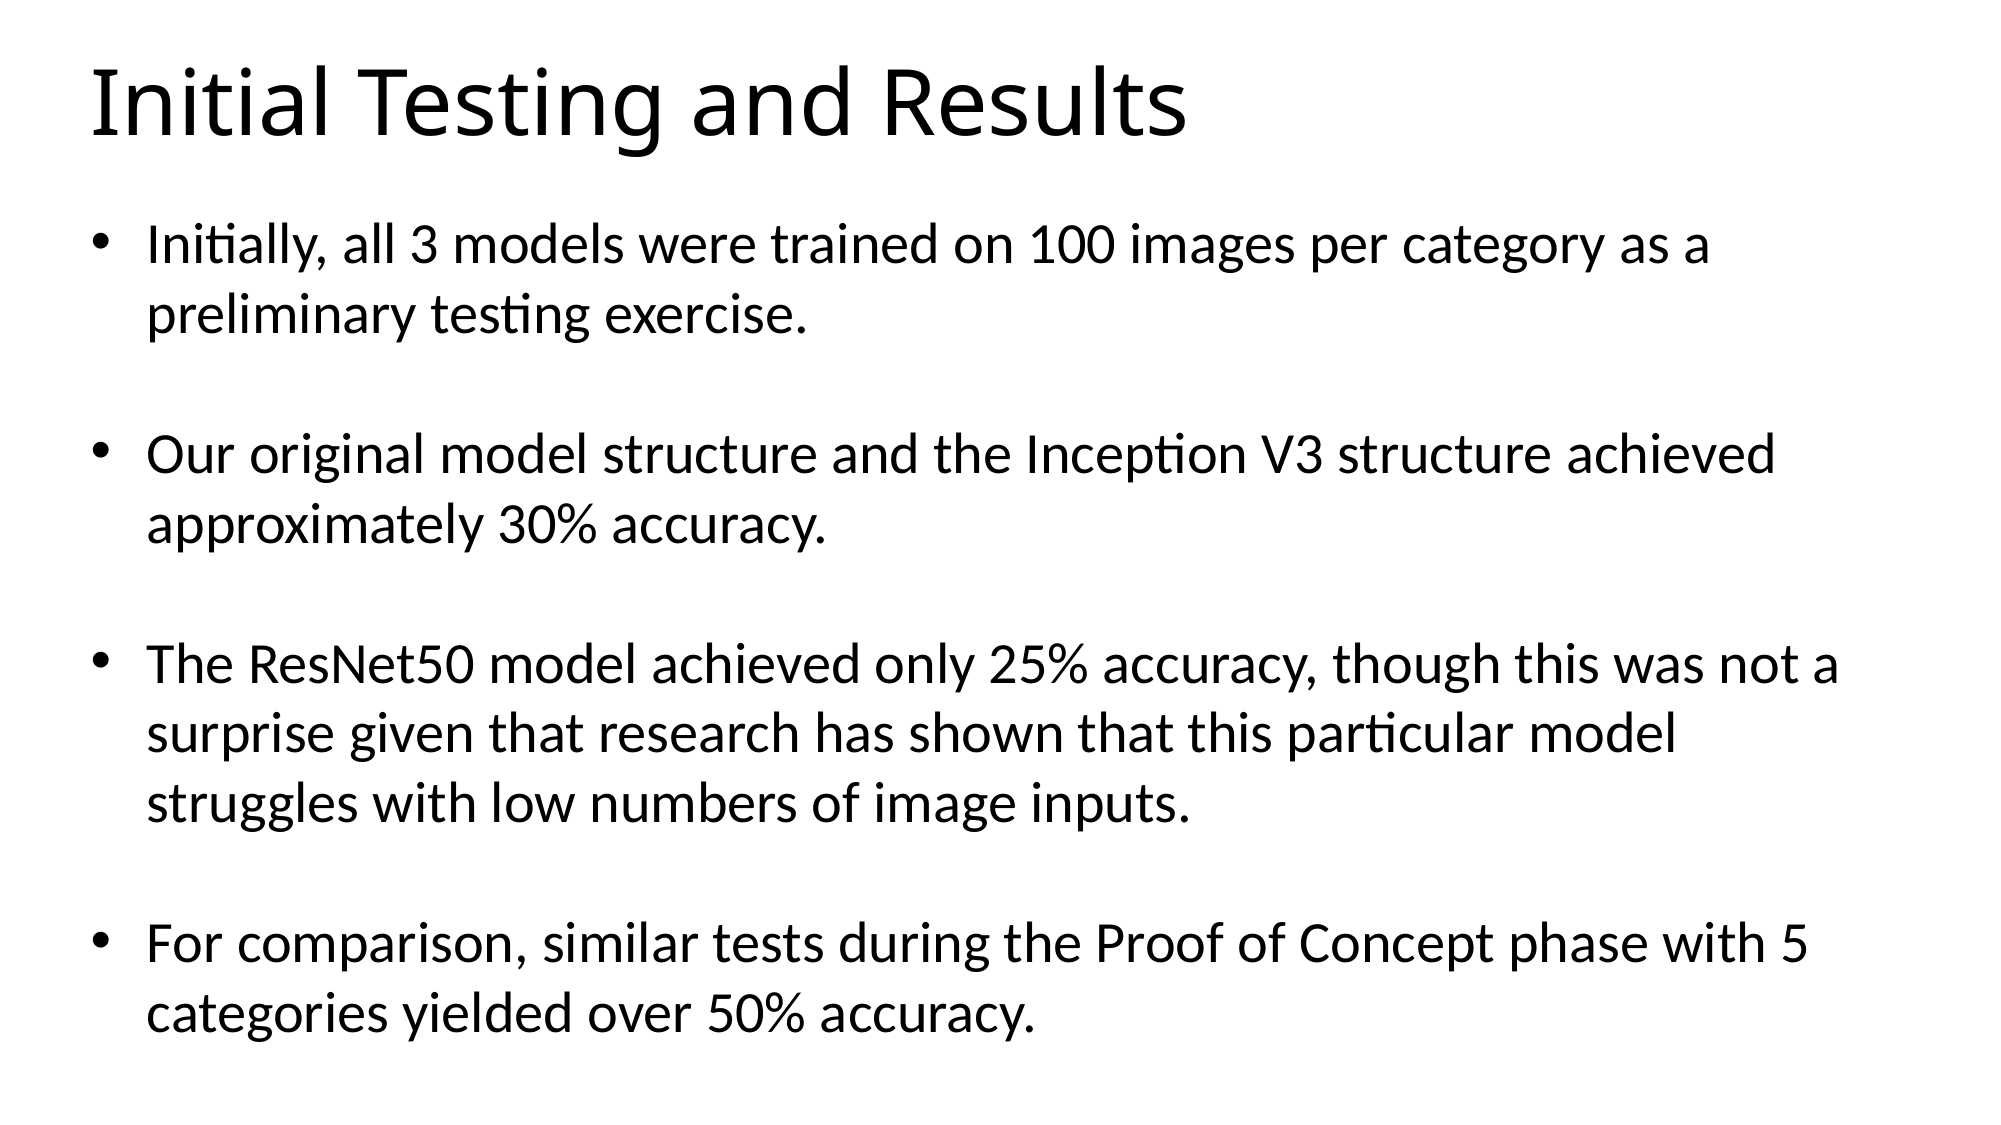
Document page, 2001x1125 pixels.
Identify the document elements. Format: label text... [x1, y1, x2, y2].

text_box Initially, all 3 models were trained on 100 images per category as a preliminary testing exercise. Our original model structure and the Inception V3 structure achieved approximately 30% accuracy. The ResNet50 model achieved only 25% accuracy, though this was not a surprise given that research has shown that this particular model struggles with low numbers of image inputs. For comparison, similar tests during the Proof of Concept phase with 5 categories yielded over 50% accuracy. [75, 197, 1897, 1052]
text_box Initial Testing and Results [75, 36, 1483, 161]
